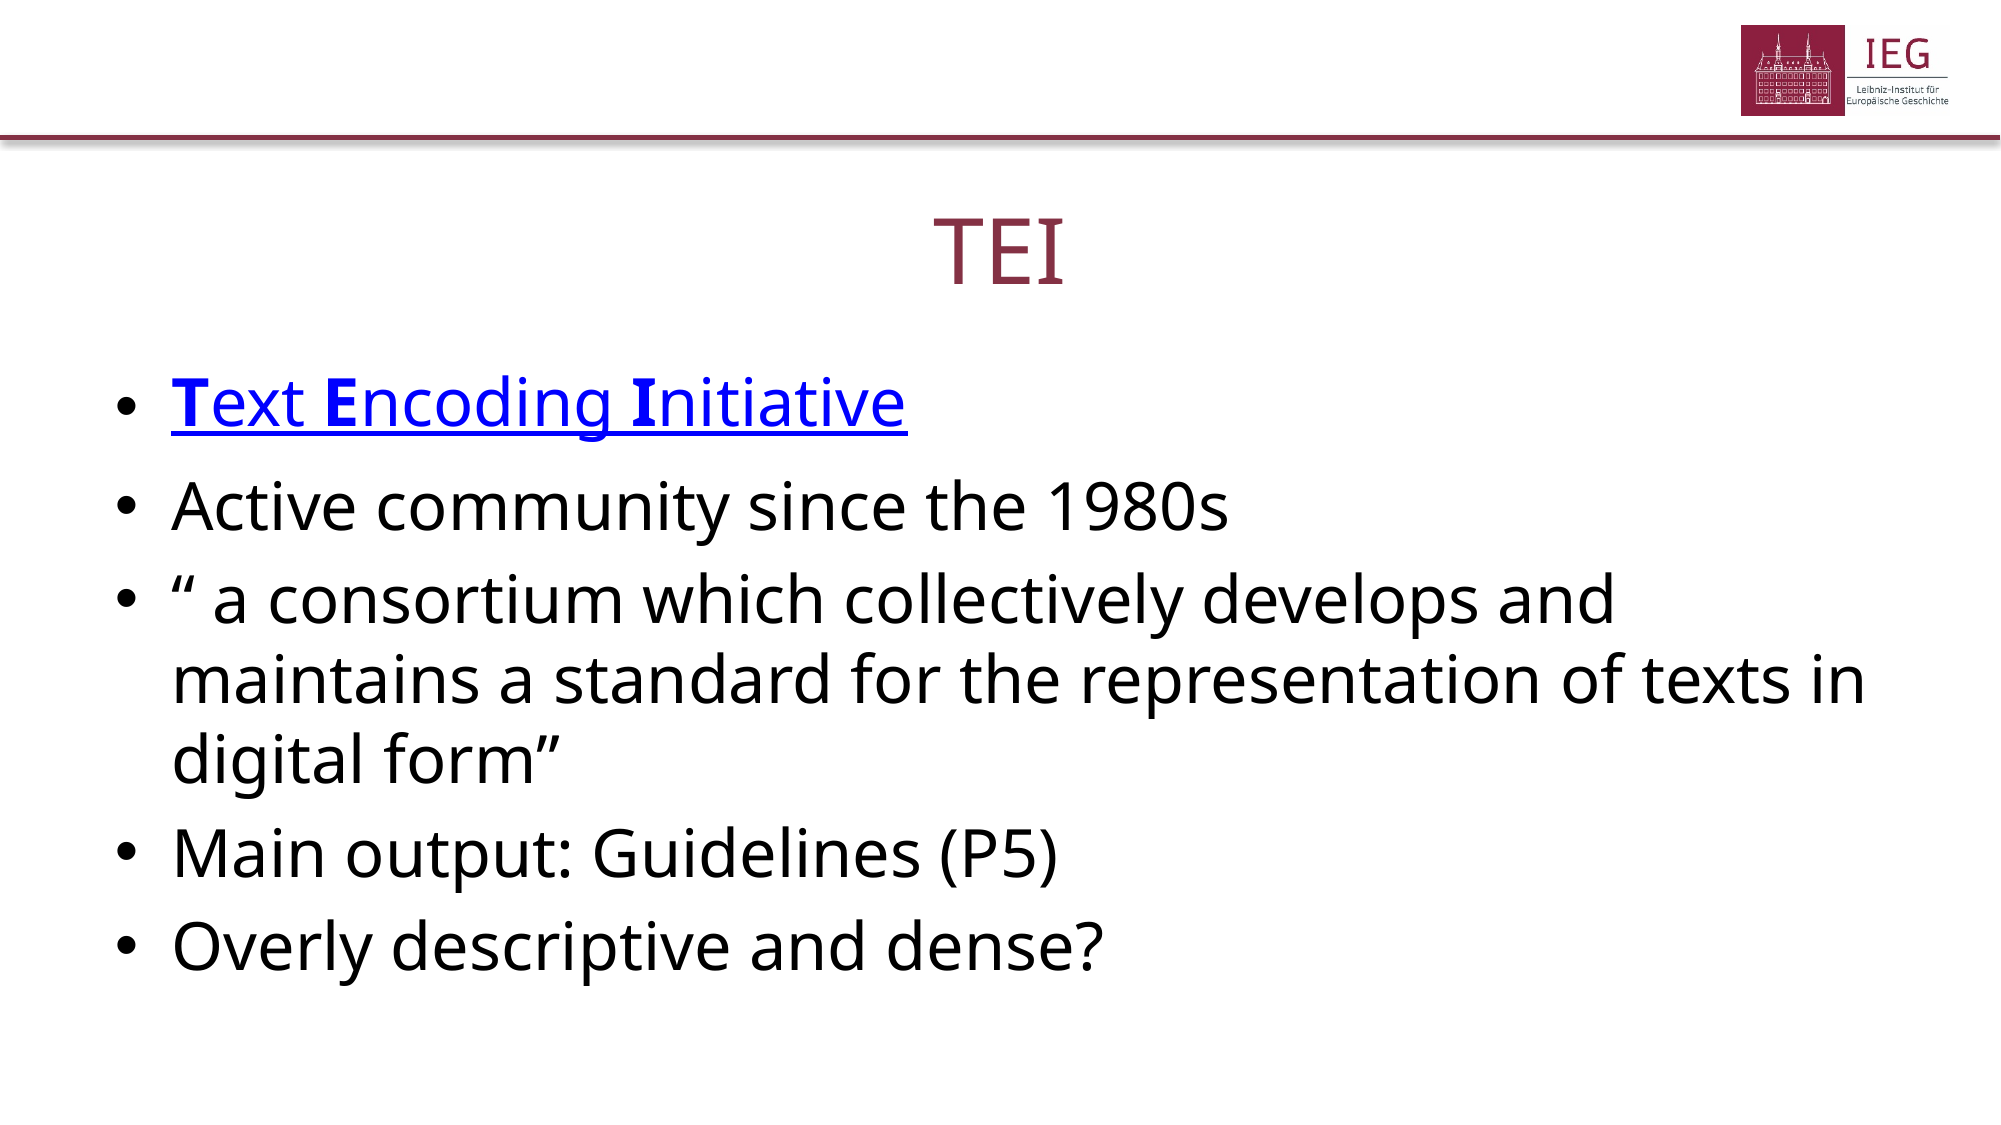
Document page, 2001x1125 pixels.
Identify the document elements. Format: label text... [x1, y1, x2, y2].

title TEI [99, 154, 1900, 342]
list Text Encoding Initiative Active community since the 1980s “ a consortium which collectively develops and maintains a standard for the representation of texts in digital form” Main output: Guidelines (P5) Overly descriptive and dense? [99, 352, 1900, 1028]
picture [1741, 25, 1950, 116]
